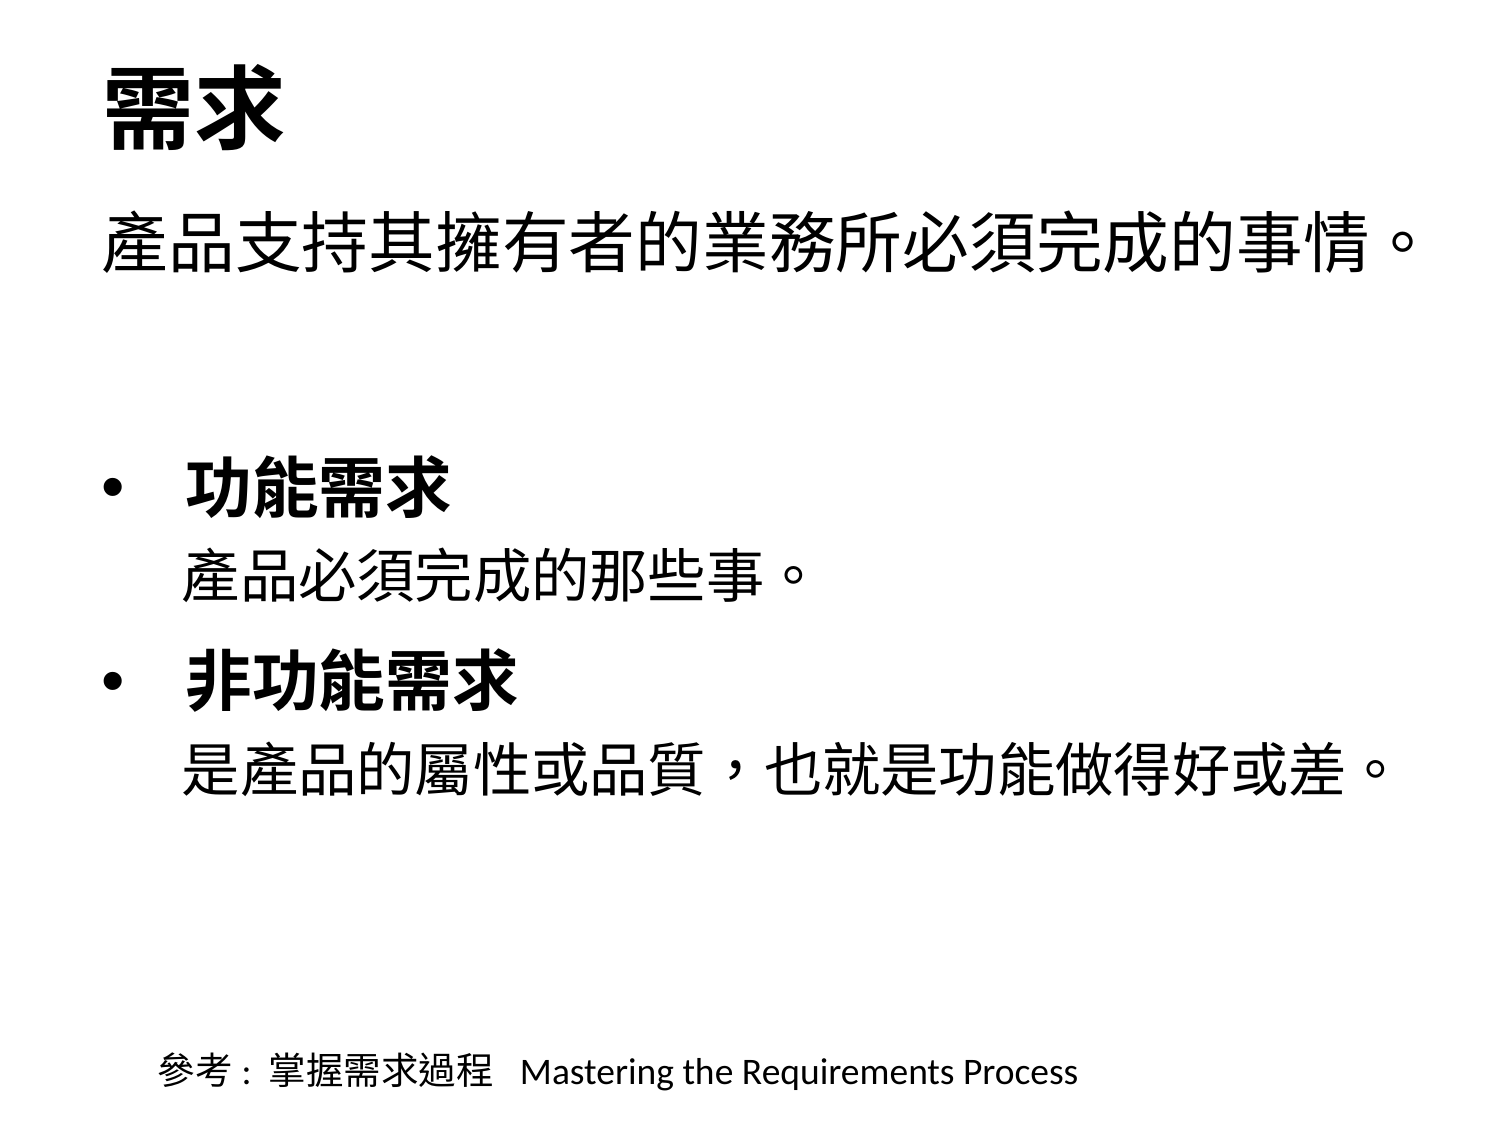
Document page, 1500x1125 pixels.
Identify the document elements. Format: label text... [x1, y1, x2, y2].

list 功能需求 產品必須完成的那些事。 非功能需求 是產品的屬性或品質，也就是功能做得好或差。 [86, 447, 1381, 988]
text_box 需求 [87, 43, 301, 169]
title 產品支持其擁有者的業務所必須完成的事情。 [86, 170, 1421, 321]
text_box 參考: 掌握需求過程 Mastering the Requirements Process [125, 1039, 1500, 1100]
